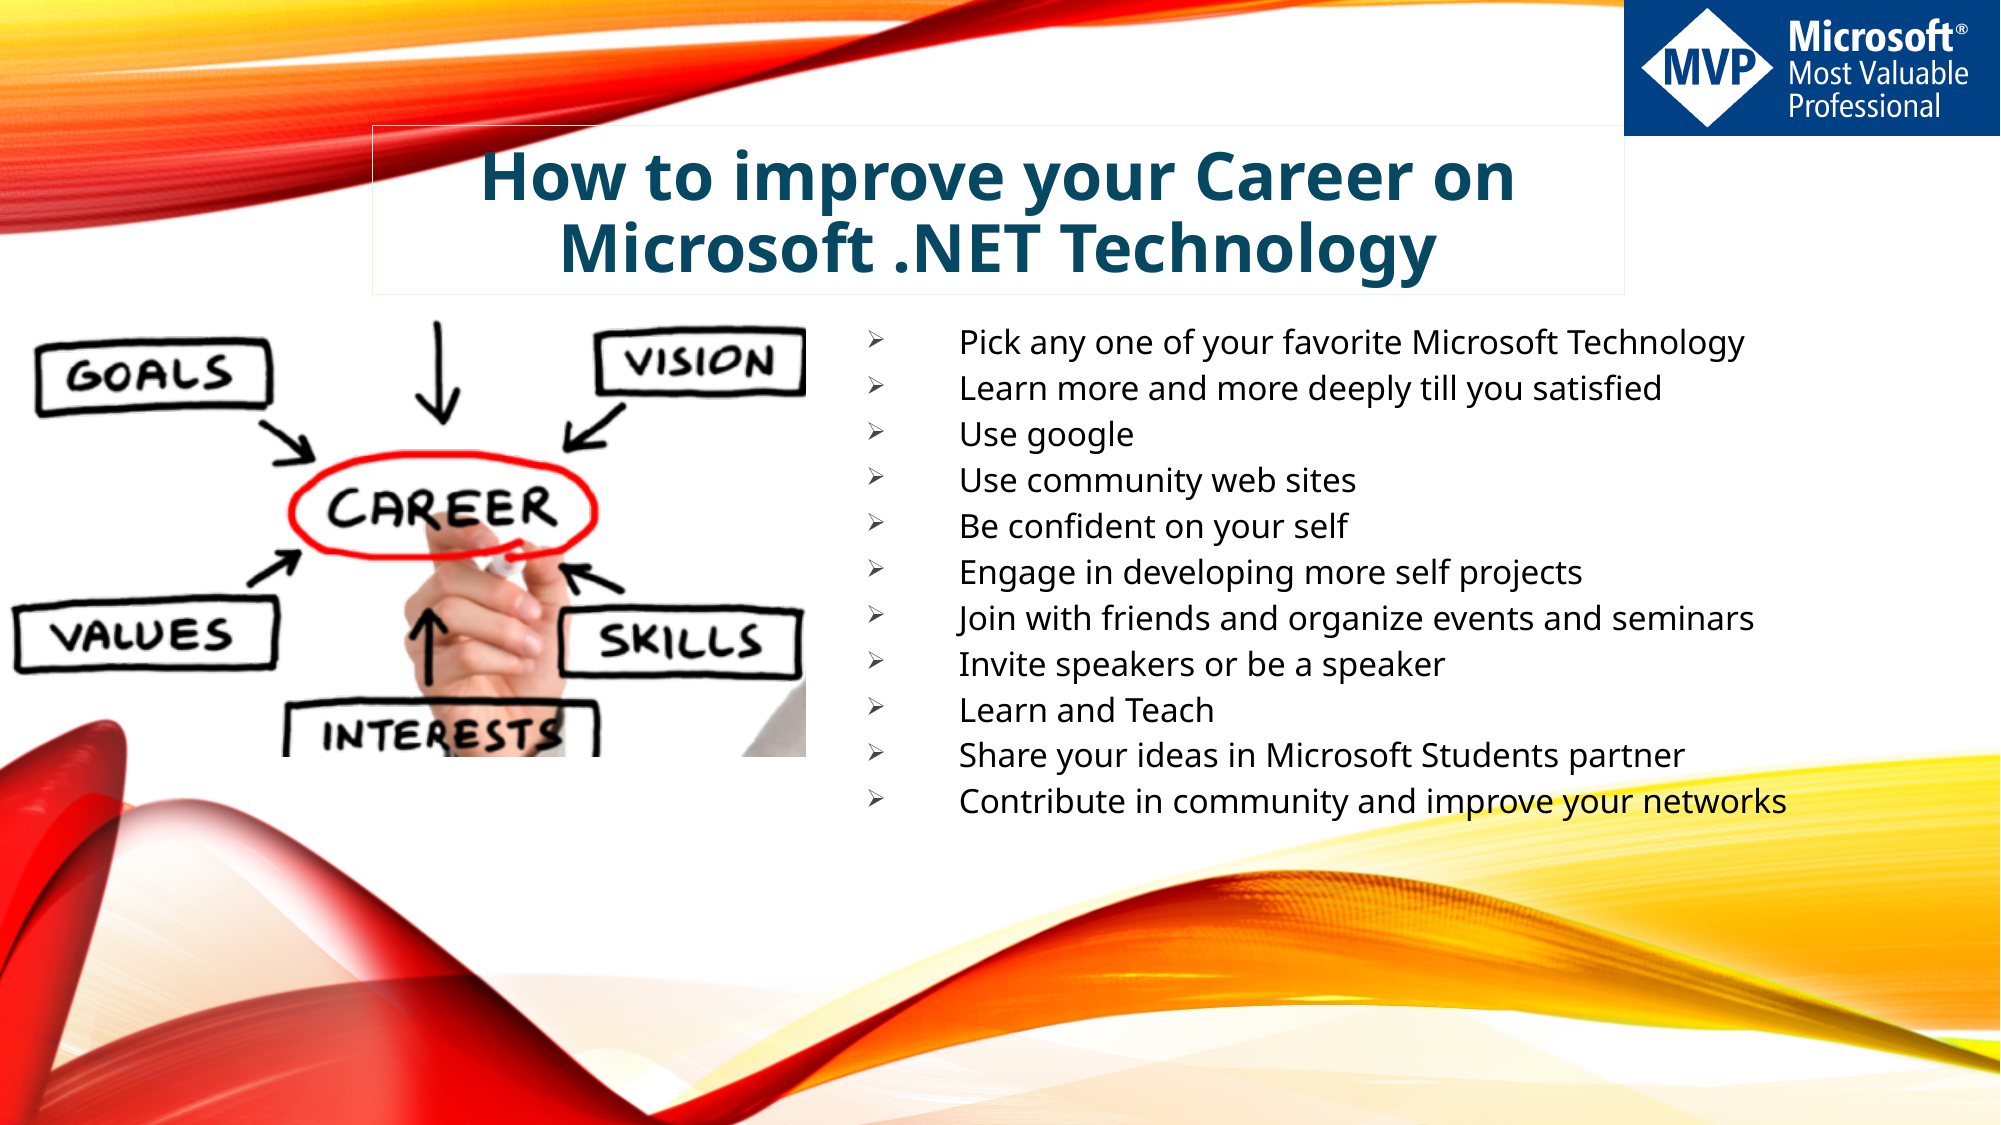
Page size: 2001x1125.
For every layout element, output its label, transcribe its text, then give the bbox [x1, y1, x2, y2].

title How to improve your Career on Microsoft .NET Technology [372, 125, 1625, 295]
picture [0, 318, 2000, 1125]
picture [0, 0, 2000, 237]
text_box Pick any one of your favorite Microsoft Technology Learn more and more deeply till you satisfied Use google Use community web sites Be confident on your self Engage in developing more self projects Join with friends and organize events and seminars Invite speakers or be a speaker Learn and Teach Share your ideas in Microsoft Students partner Contribute in community and improve your networks [851, 318, 1839, 875]
